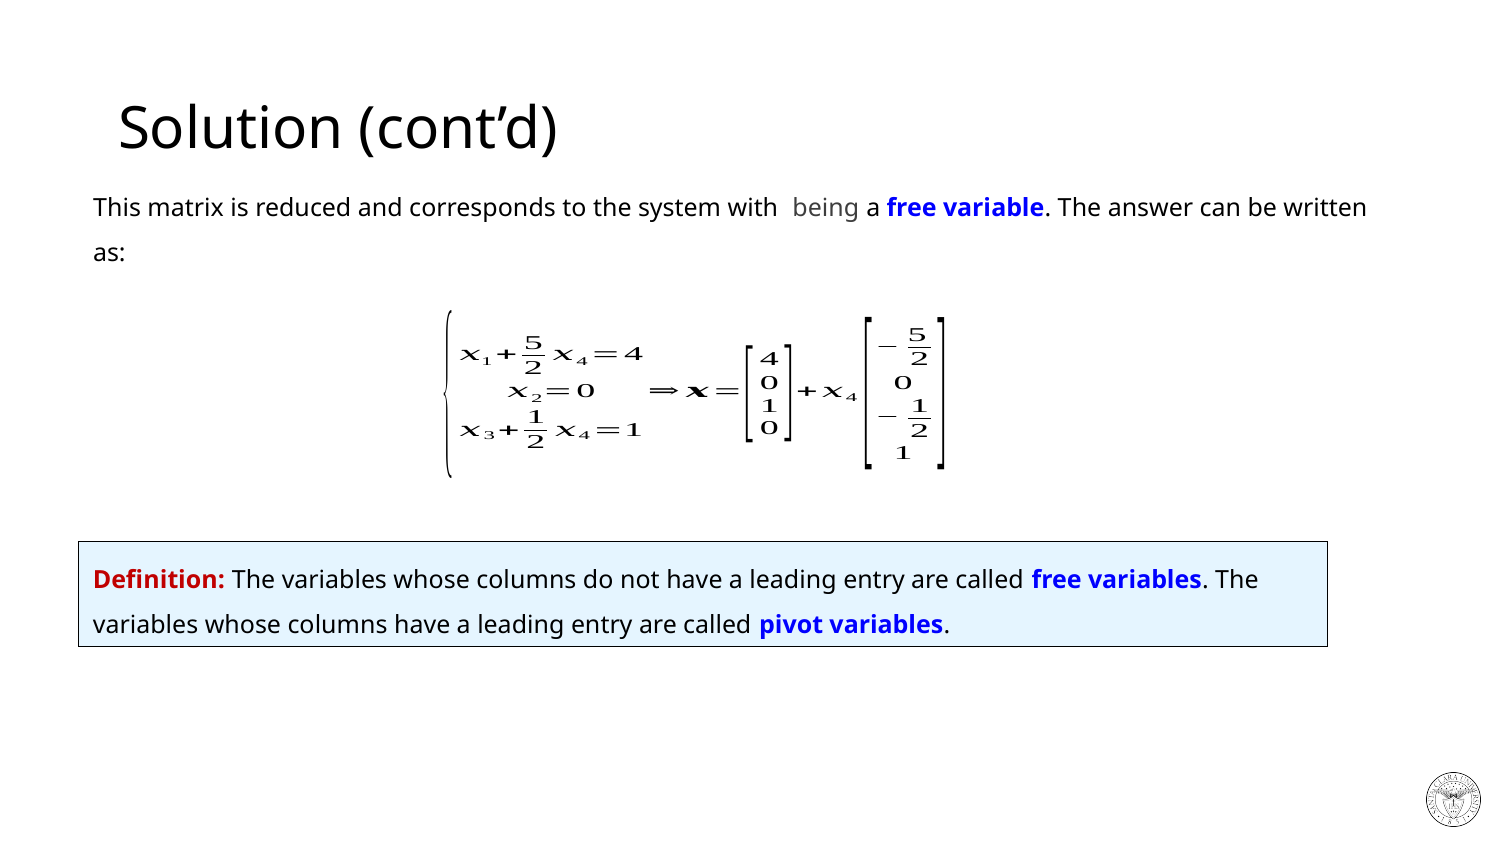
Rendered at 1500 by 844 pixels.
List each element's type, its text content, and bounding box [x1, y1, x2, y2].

picture [1426, 772, 1481, 827]
title Solution (cont’d) [103, 44, 1397, 169]
text_box Definition: The variables whose columns do not have a leading entry are called free variables. The variables whose columns have a leading entry are called pivot variables. [78, 541, 1328, 647]
